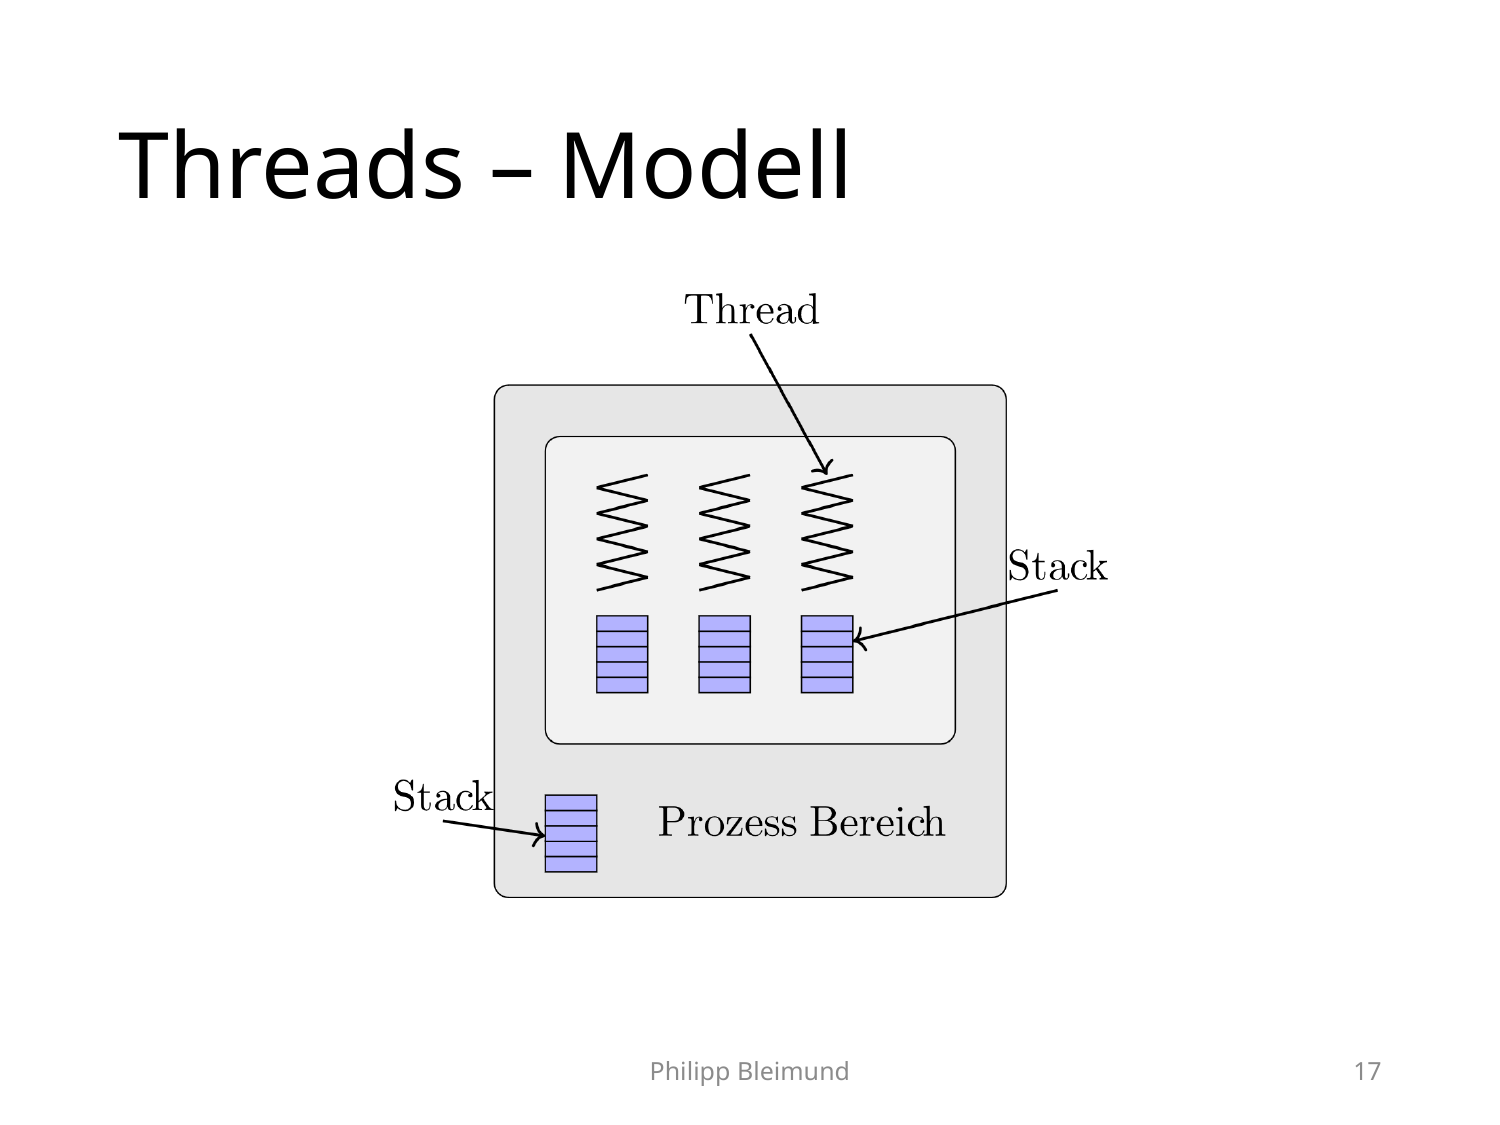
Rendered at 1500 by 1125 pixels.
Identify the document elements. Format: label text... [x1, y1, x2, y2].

footer Philipp Bleimund [496, 1042, 1004, 1103]
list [392, 293, 1108, 898]
slide_number 17 [1059, 1042, 1397, 1103]
title Threads – Modell [103, 59, 1397, 278]
